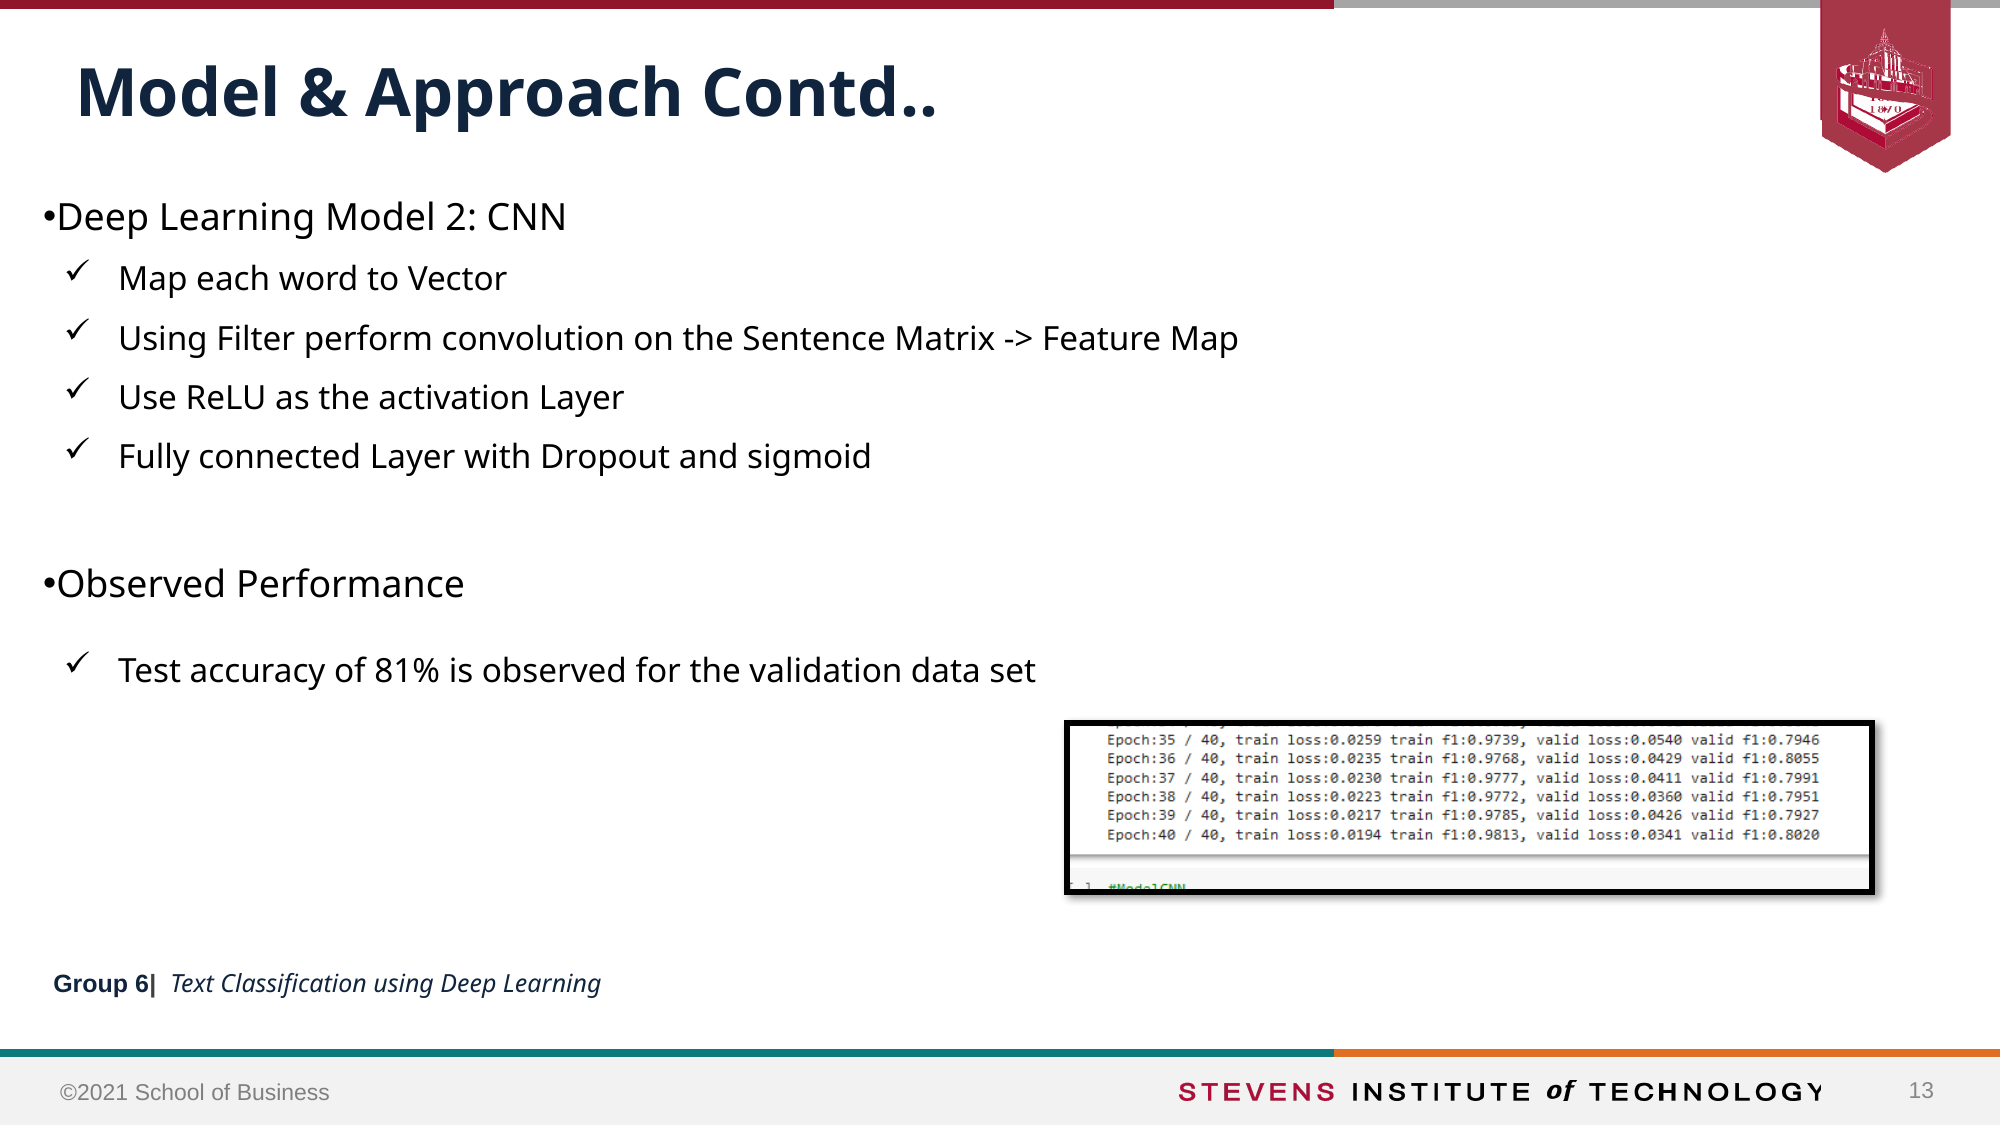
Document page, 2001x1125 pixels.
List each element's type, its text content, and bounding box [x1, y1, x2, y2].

title Model & Approach Contd.. [60, 21, 1141, 137]
picture [1069, 725, 1870, 890]
text_box Group 6| Text Classification using Deep Learning [38, 959, 618, 1035]
text_box Deep Learning Model 2: CNN Map each word to Vector Using Filter perform convolution on the Sentence Matrix -> Feature Map Use ReLU as the activation Layer Fully connected Layer with Dropout and sigmoid Observed Performance Test accuracy of 81% is observed for the validation data set [28, 137, 1891, 952]
picture [1820, 0, 1951, 191]
picture [1179, 1080, 1821, 1101]
slide_number 13 [1869, 1059, 1974, 1120]
